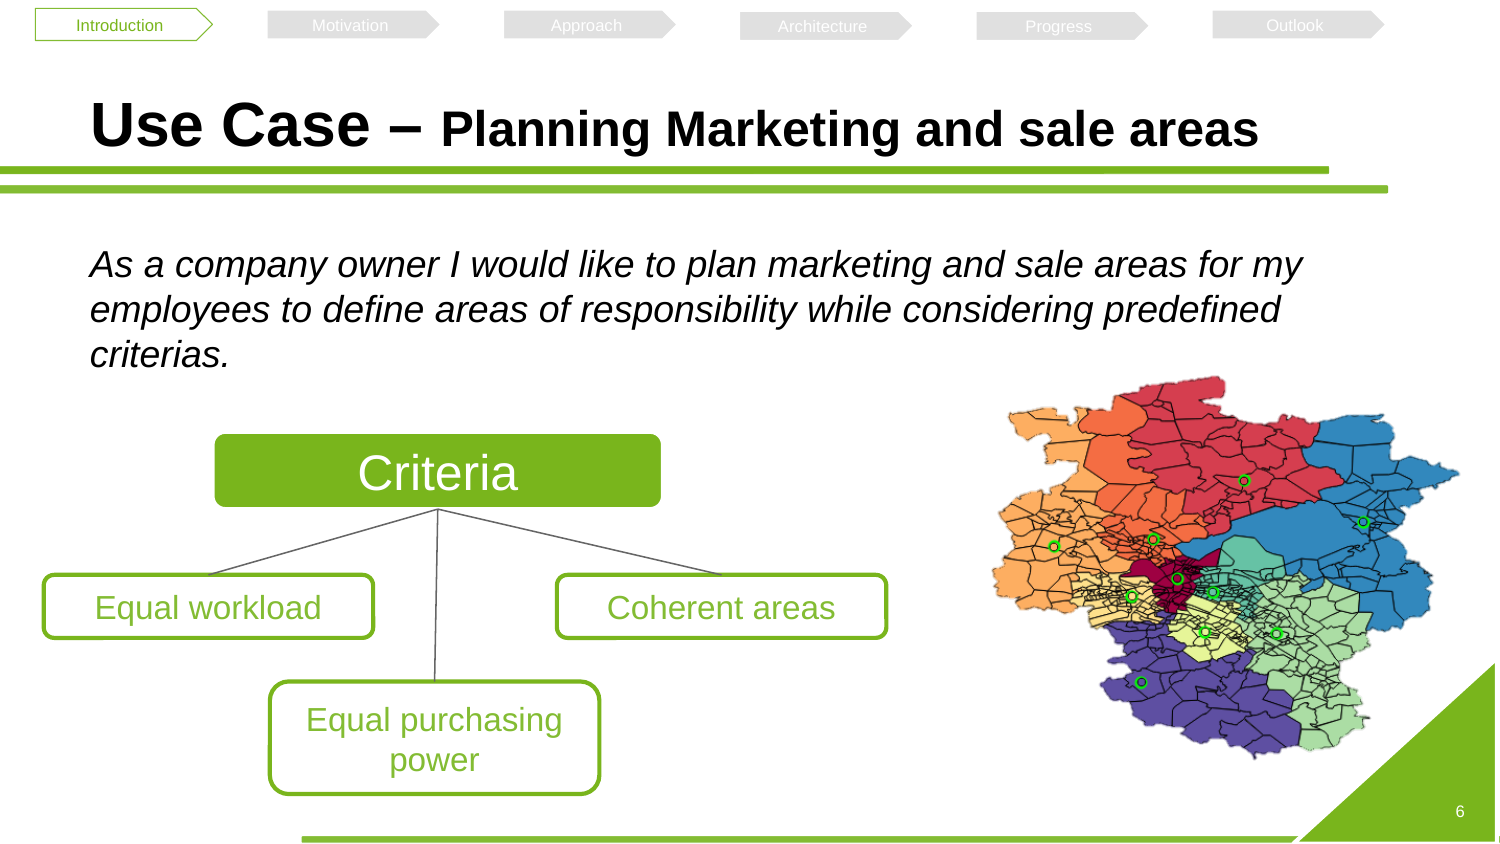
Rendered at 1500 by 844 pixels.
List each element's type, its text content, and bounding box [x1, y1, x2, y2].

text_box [434, 582, 439, 682]
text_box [0, 165, 1500, 844]
text_box Progress [972, 7, 1154, 44]
text_box Introduction [33, 6, 215, 43]
text_box Approach [499, 6, 682, 43]
picture [987, 370, 1500, 789]
text_box Architecture [736, 7, 918, 44]
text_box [437, 508, 722, 576]
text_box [208, 508, 433, 576]
title Use Case – Planning Marketing and sale areas [75, 33, 1425, 163]
text_box Outlook [1208, 6, 1390, 43]
text_box Motivation [263, 6, 445, 43]
